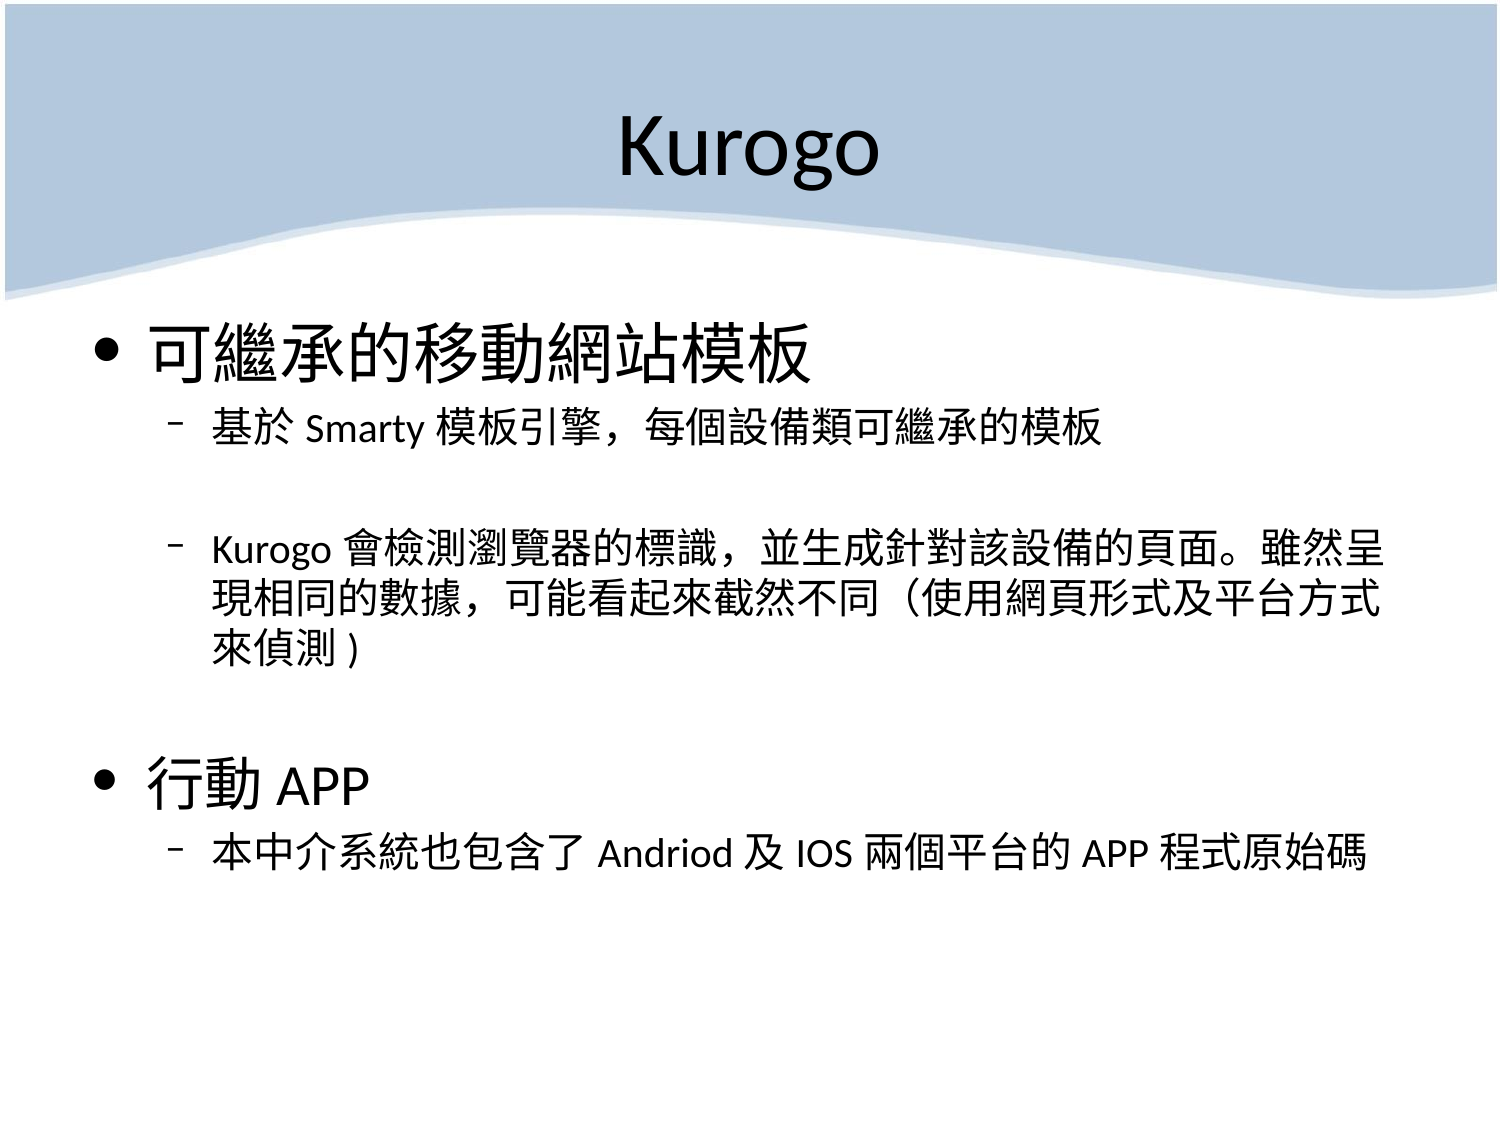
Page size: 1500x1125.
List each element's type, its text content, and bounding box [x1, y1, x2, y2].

title Kurogo [75, 45, 1425, 233]
picture [0, 0, 1500, 1125]
list 可繼承的移動網站模板 基於Smarty模板引擎，每個設備類可繼承的模板 Kurogo會檢測瀏覽器的標識，並生成針對該設備的頁面。雖然呈現相同的數據，可能看起來截然不同（使用網頁形式及平台方式來偵測) 行動APP 本中介系統也包含了Andriod及IOS兩個平台的APP程式原始碼 [75, 304, 1425, 1048]
